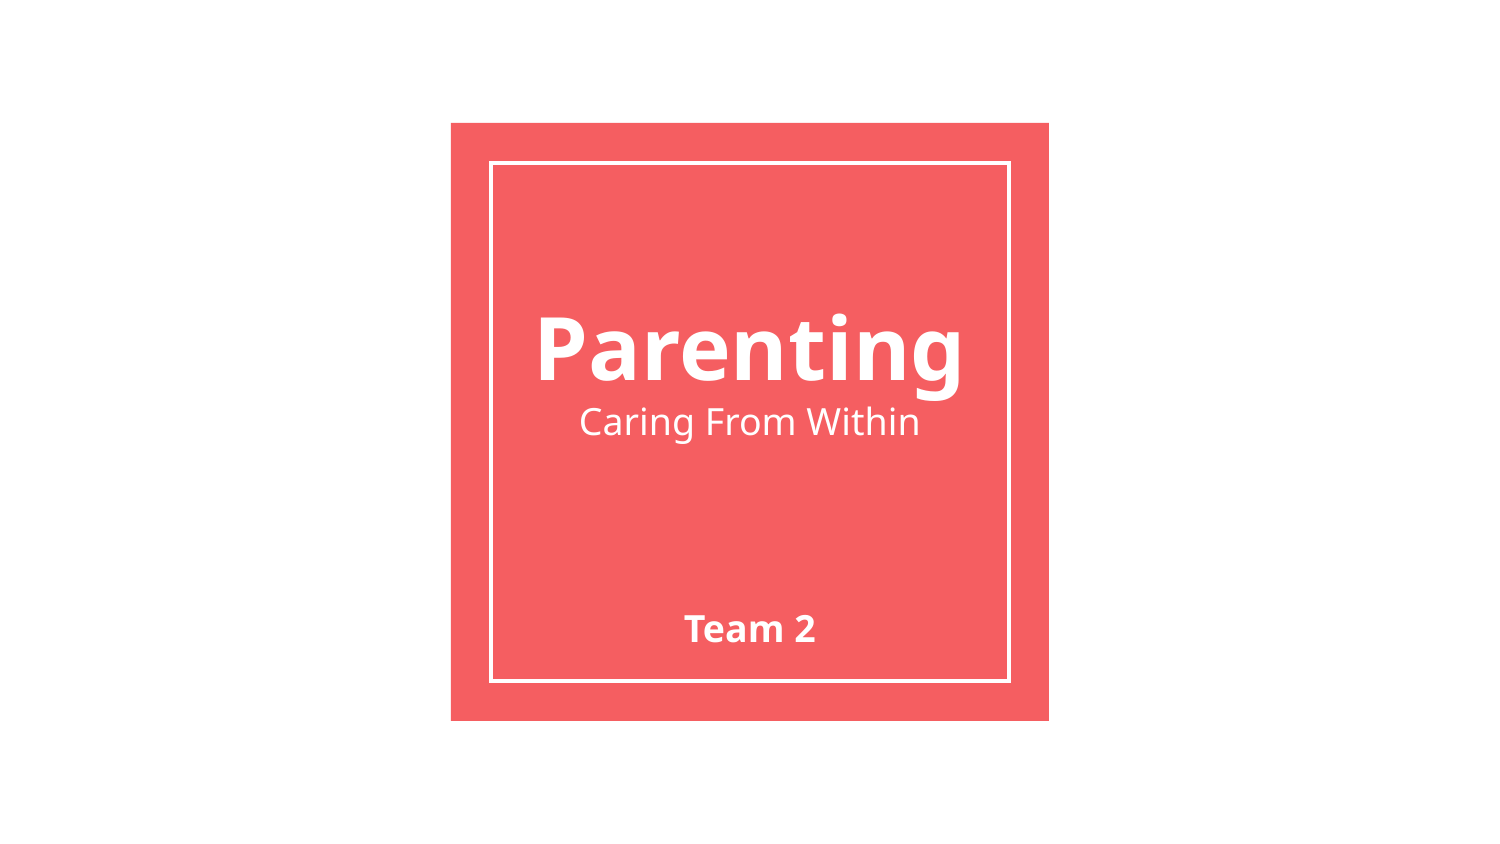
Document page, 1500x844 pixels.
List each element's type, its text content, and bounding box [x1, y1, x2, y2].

title Parenting Caring From Within [507, 237, 993, 498]
subtitle Team 2 [507, 550, 993, 666]
